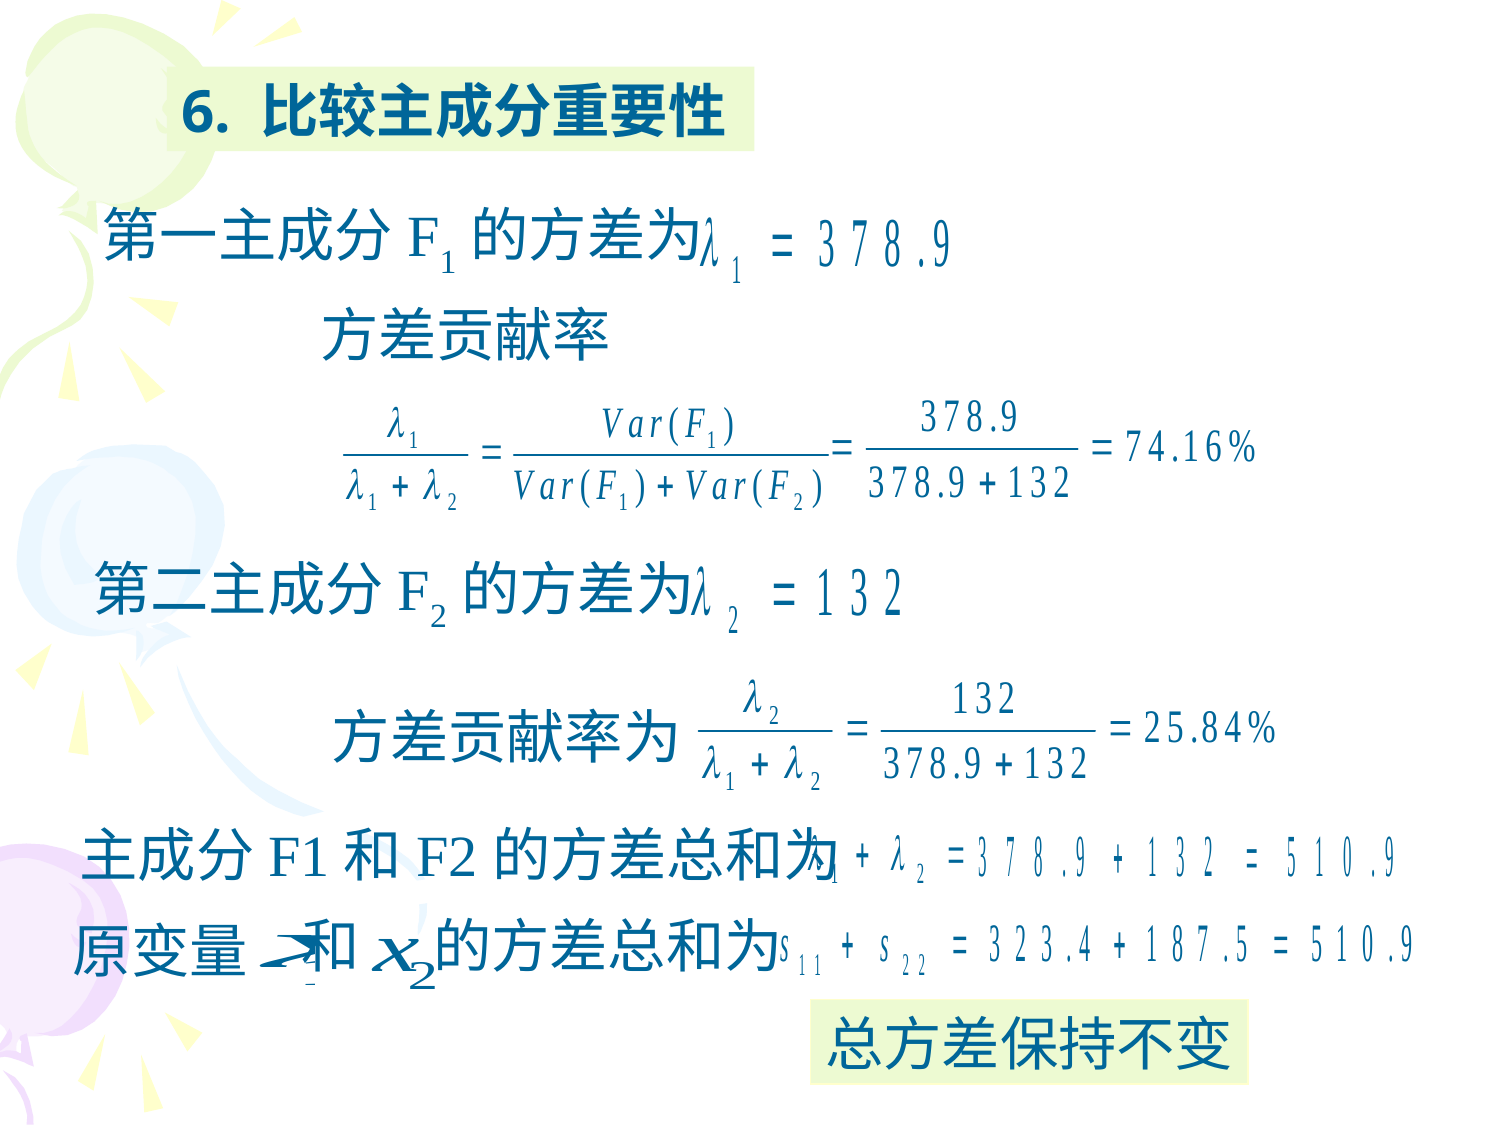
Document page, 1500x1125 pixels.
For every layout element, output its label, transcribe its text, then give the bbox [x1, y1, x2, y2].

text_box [57, 897, 1433, 997]
text_box 6. 比较主成分重要性 [166, 66, 755, 152]
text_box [98, 196, 972, 292]
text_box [300, 290, 1272, 518]
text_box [89, 545, 928, 641]
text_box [312, 668, 1294, 799]
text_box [64, 810, 1422, 896]
text_box 总方差保持不变 [810, 1004, 1248, 1085]
